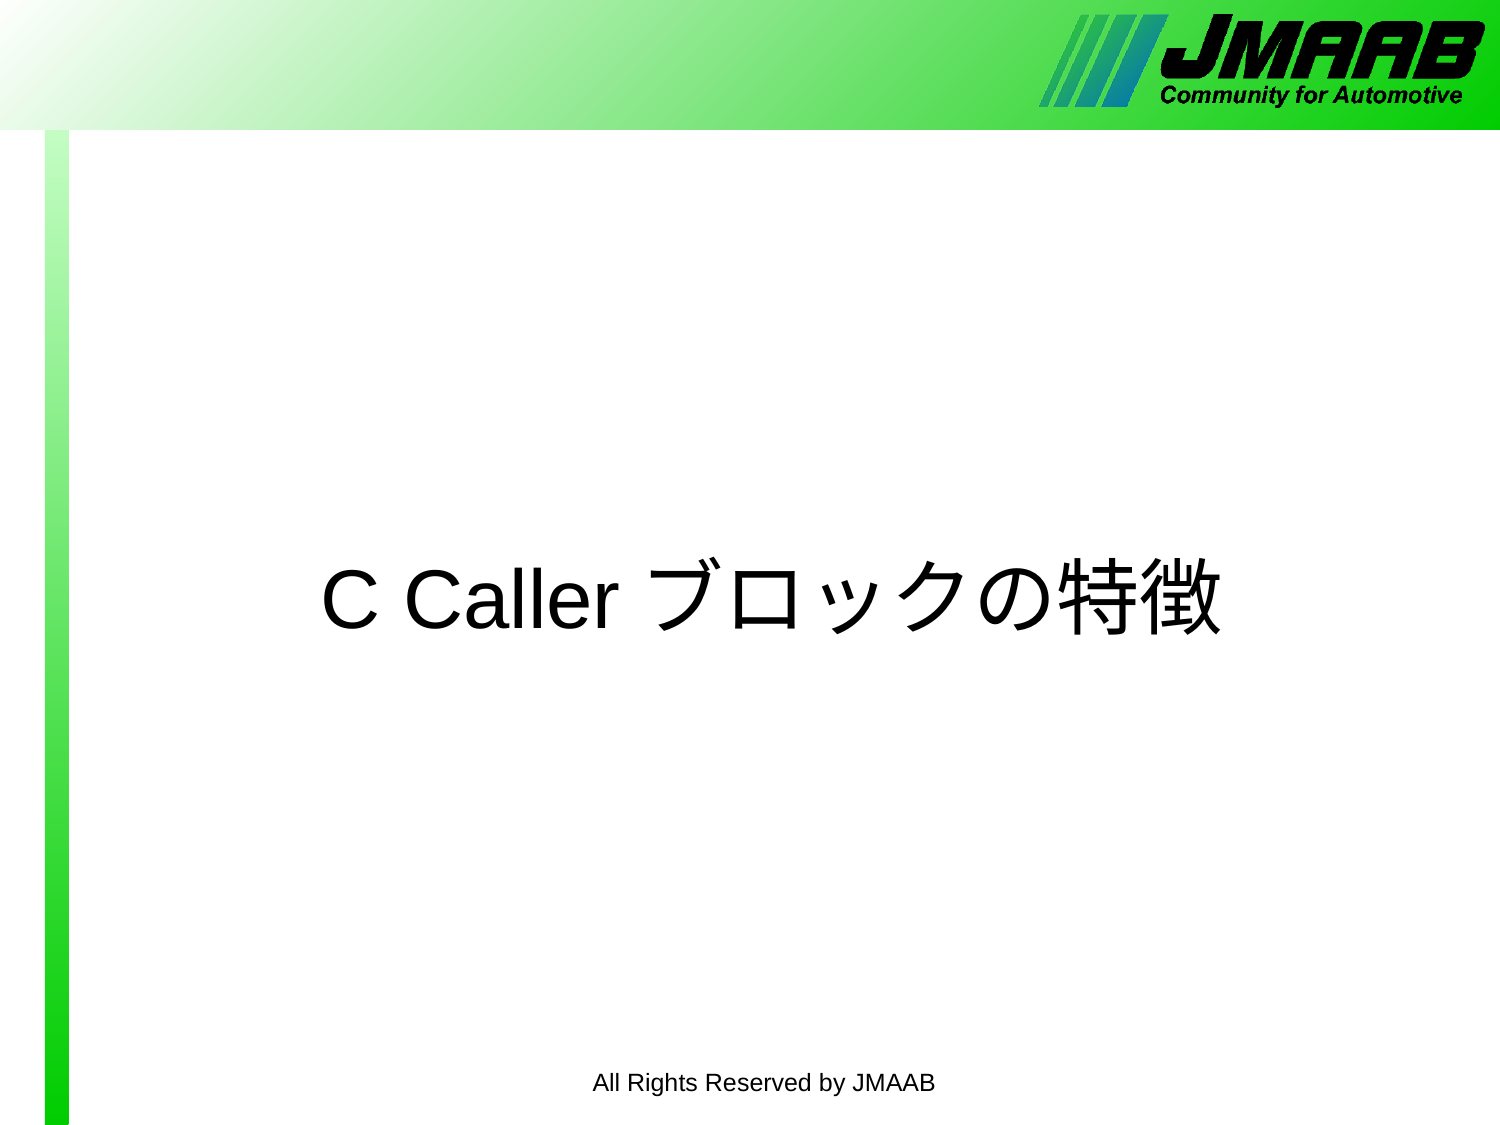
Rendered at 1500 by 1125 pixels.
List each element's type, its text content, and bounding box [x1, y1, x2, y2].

list C Callerブロックの特徴 [96, 537, 1447, 650]
picture [1036, 11, 1486, 109]
